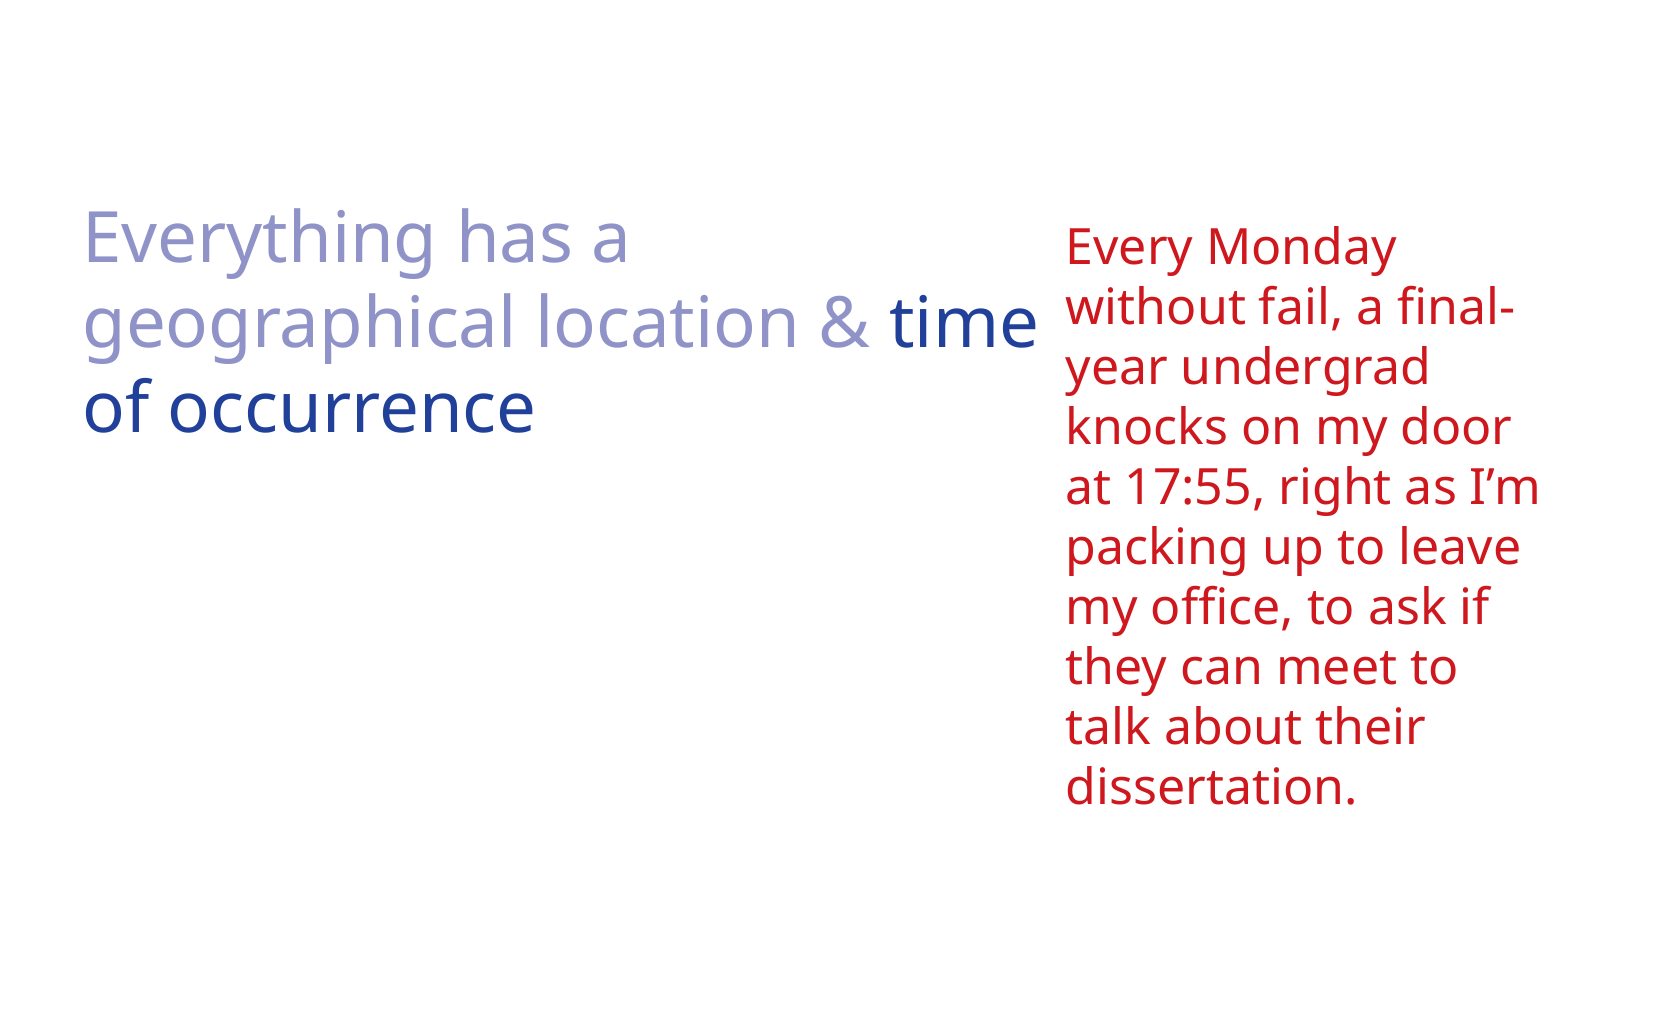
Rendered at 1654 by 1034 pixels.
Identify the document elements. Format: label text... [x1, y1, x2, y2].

text_box Everything has a geographical location & time of occurrence [67, 84, 1093, 455]
text_box Every Monday without fail, a final-year undergrad knocks on my door at 17:55, right as I’m packing up to leave my office, to ask if they can meet to talk about their dissertation. [1050, 206, 1560, 822]
